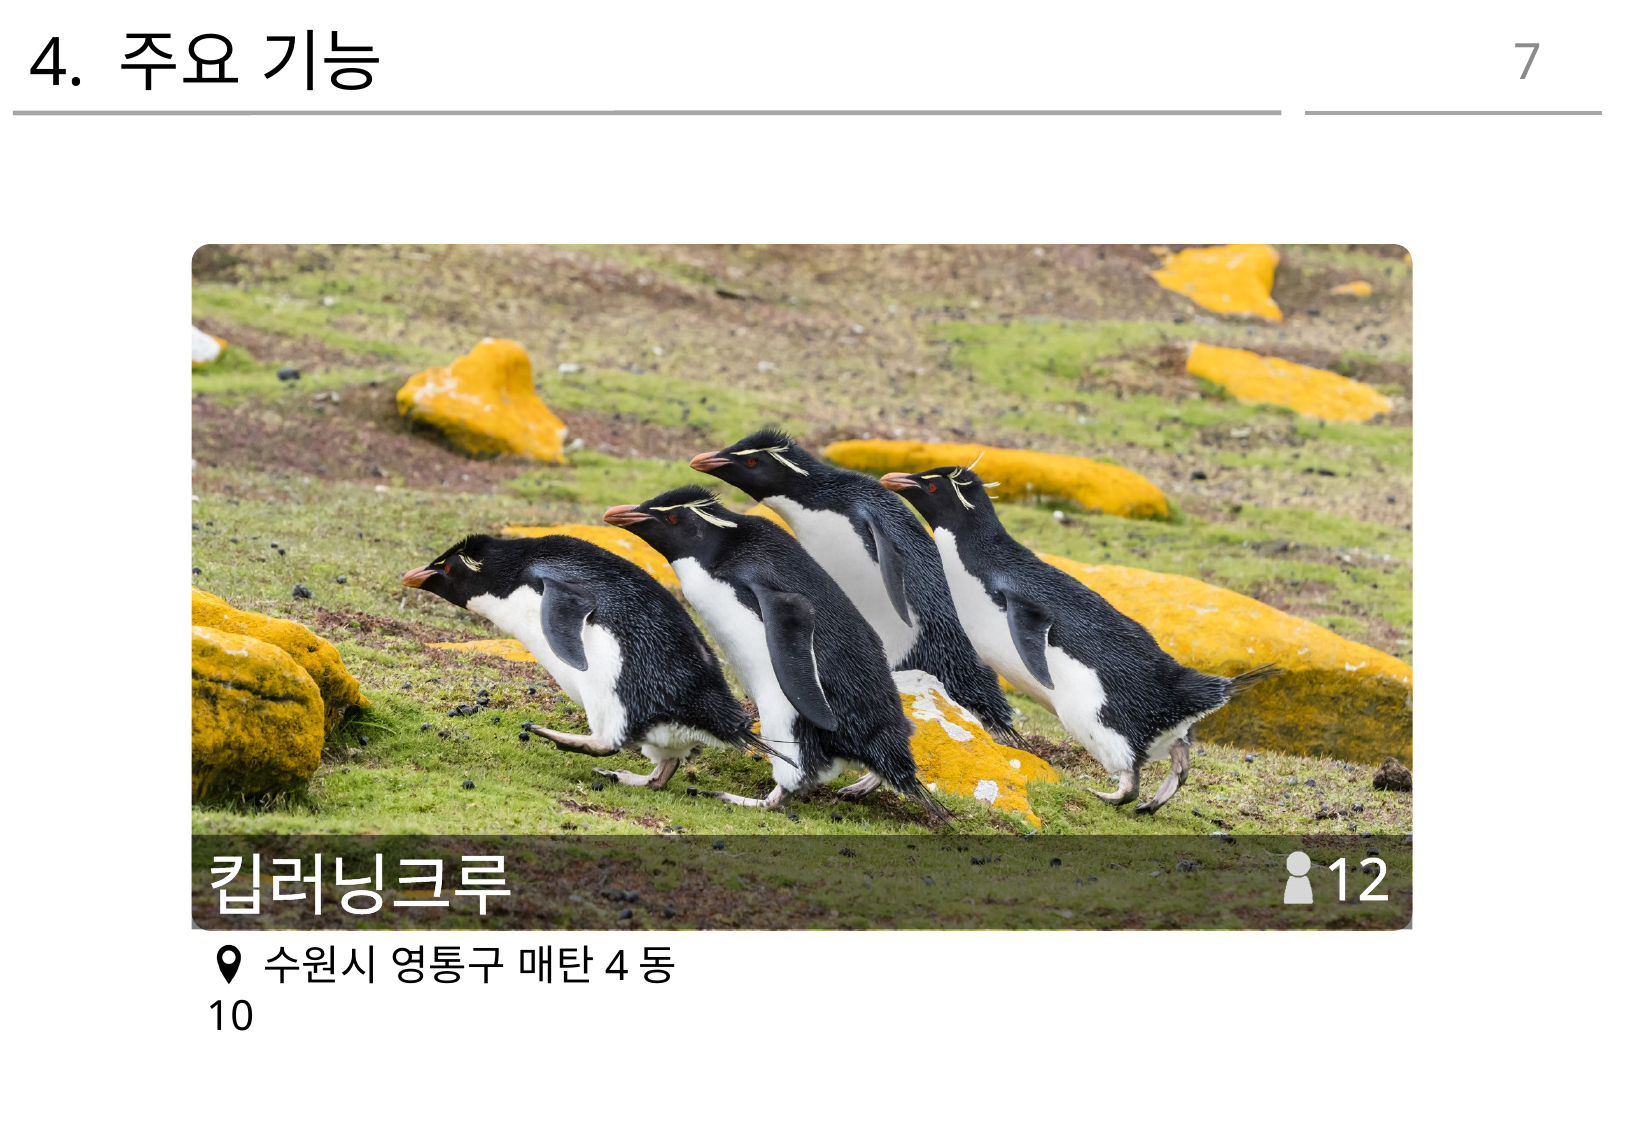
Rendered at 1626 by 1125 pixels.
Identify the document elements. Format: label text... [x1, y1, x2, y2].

text_box 4. 주요 기능 [14, 13, 1396, 115]
text_box [190, 242, 1414, 917]
text_box 킵러닝크루 [191, 834, 1413, 930]
slide_number 7 [1202, 33, 1557, 94]
picture [213, 942, 244, 986]
text_box 수원시 영통구 매탄4동 10 [191, 931, 750, 1047]
text_box 12 [1183, 834, 1406, 919]
picture [1279, 848, 1317, 906]
